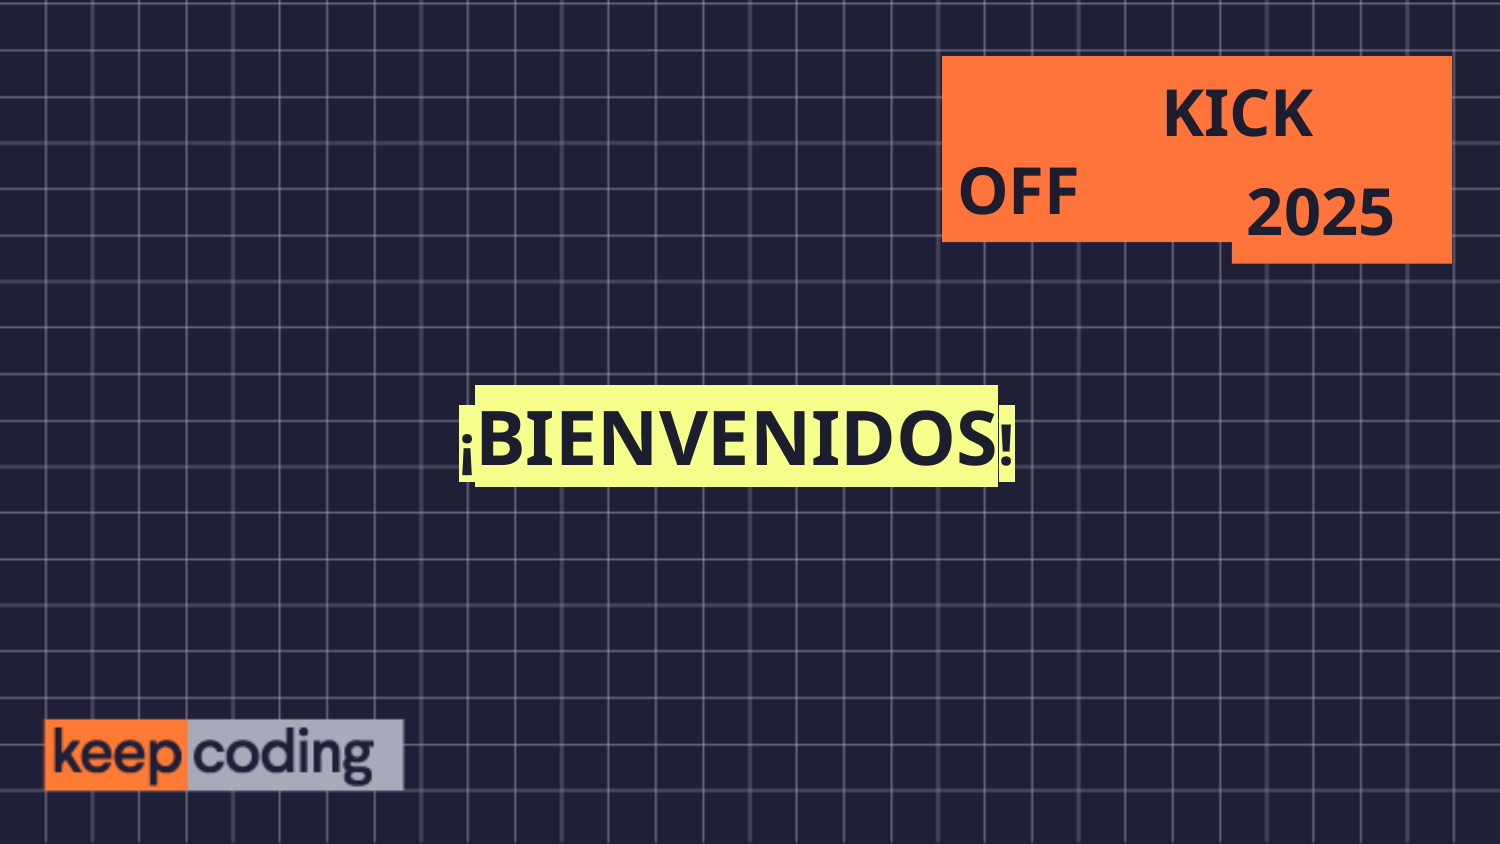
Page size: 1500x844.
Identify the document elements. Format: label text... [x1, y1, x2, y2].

text_box 2025 [1231, 155, 1452, 264]
text_box KICK OFF [942, 56, 1452, 243]
title ¡BIENVENIDOS! [242, 374, 1232, 469]
picture [0, 0, 1500, 844]
